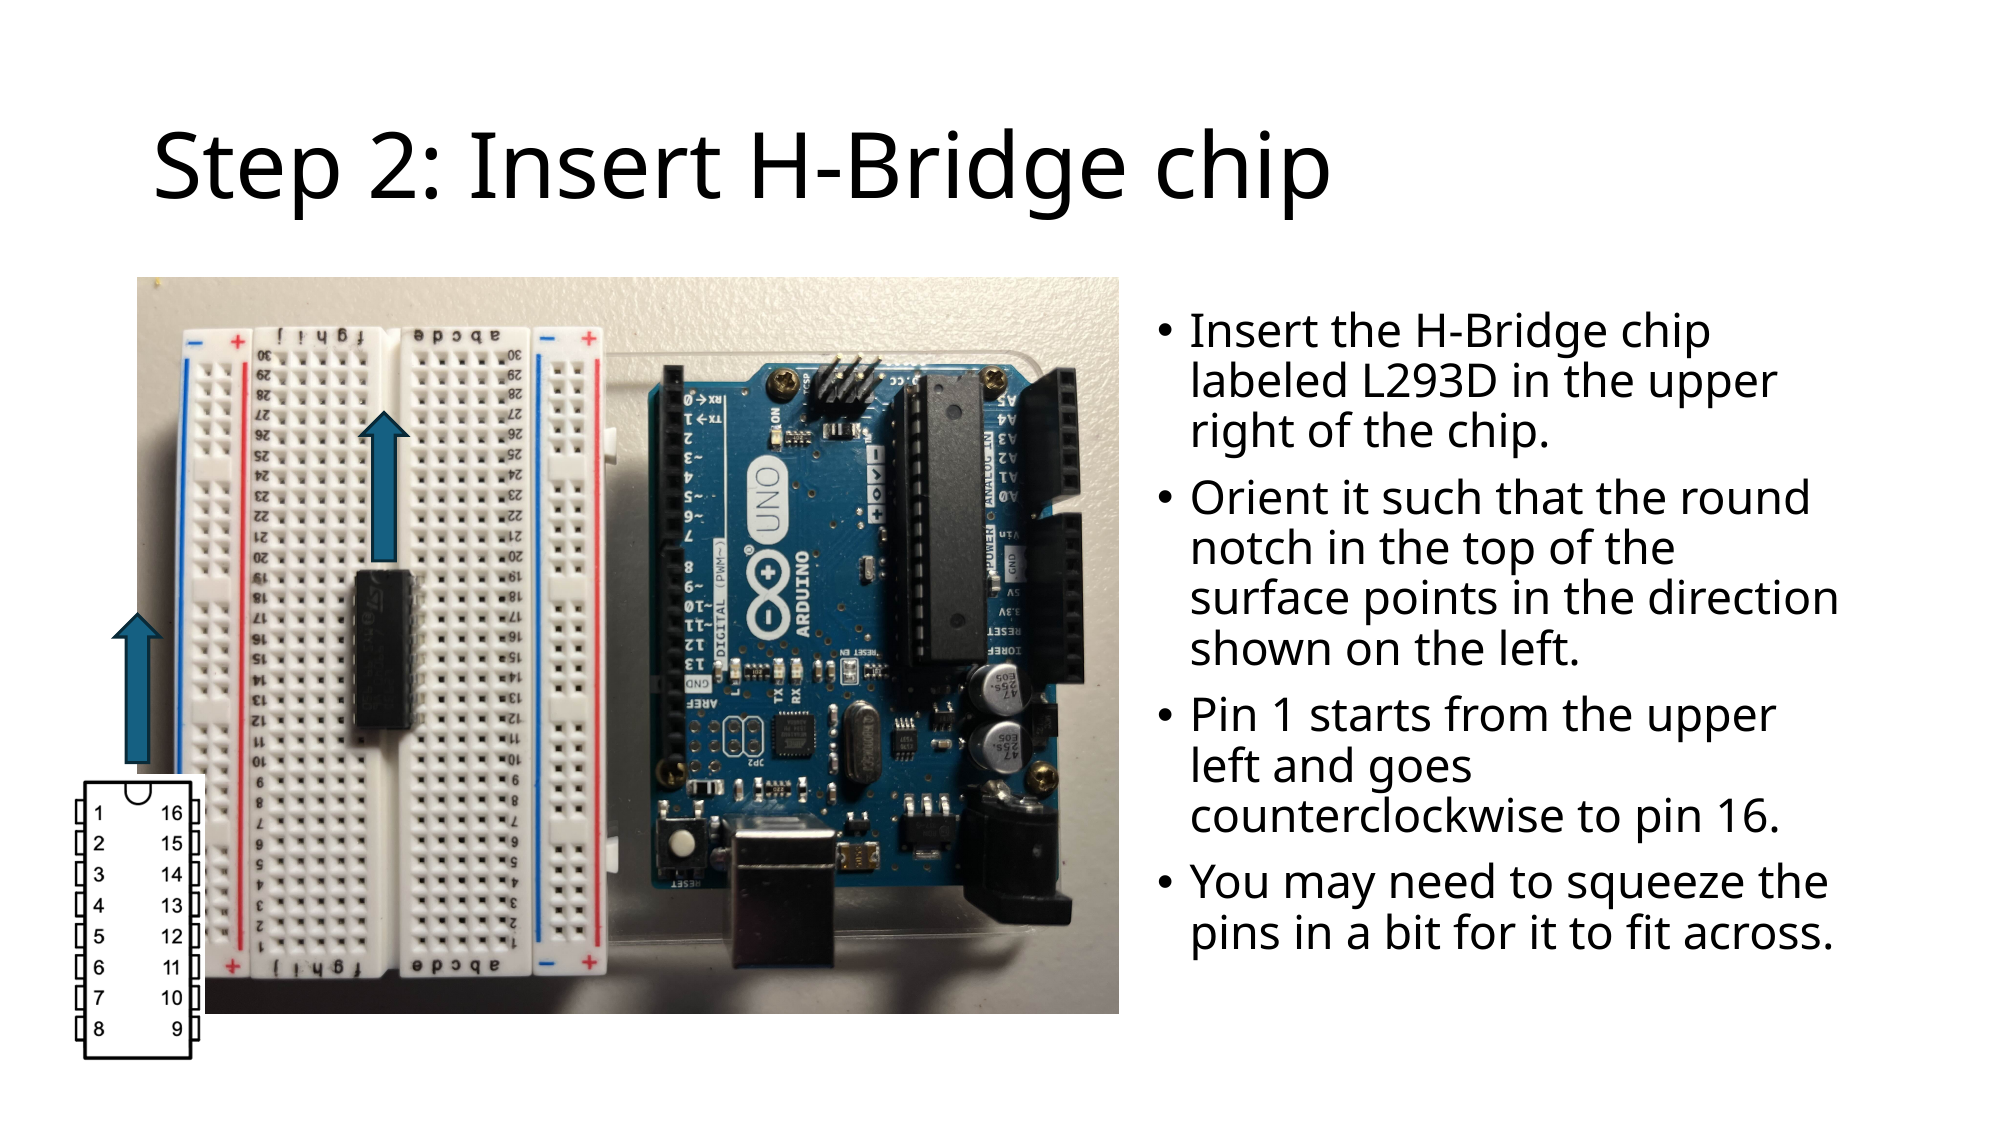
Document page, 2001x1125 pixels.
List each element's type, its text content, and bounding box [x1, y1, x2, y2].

title Step 2: Insert H-Bridge chip [137, 59, 1863, 278]
list Insert the H-Bridge chip labeled L293D in the upper right of the chip. Orient it such that the round notch in the top of the surface points in the direction shown on the left. Pin 1 starts from the upper left and goes counterclockwise to pin 16. You may need to squeeze the pins in a bit for it to fit across. [1142, 299, 1863, 1014]
text_box [110, 613, 136, 765]
picture [70, 276, 1120, 1066]
